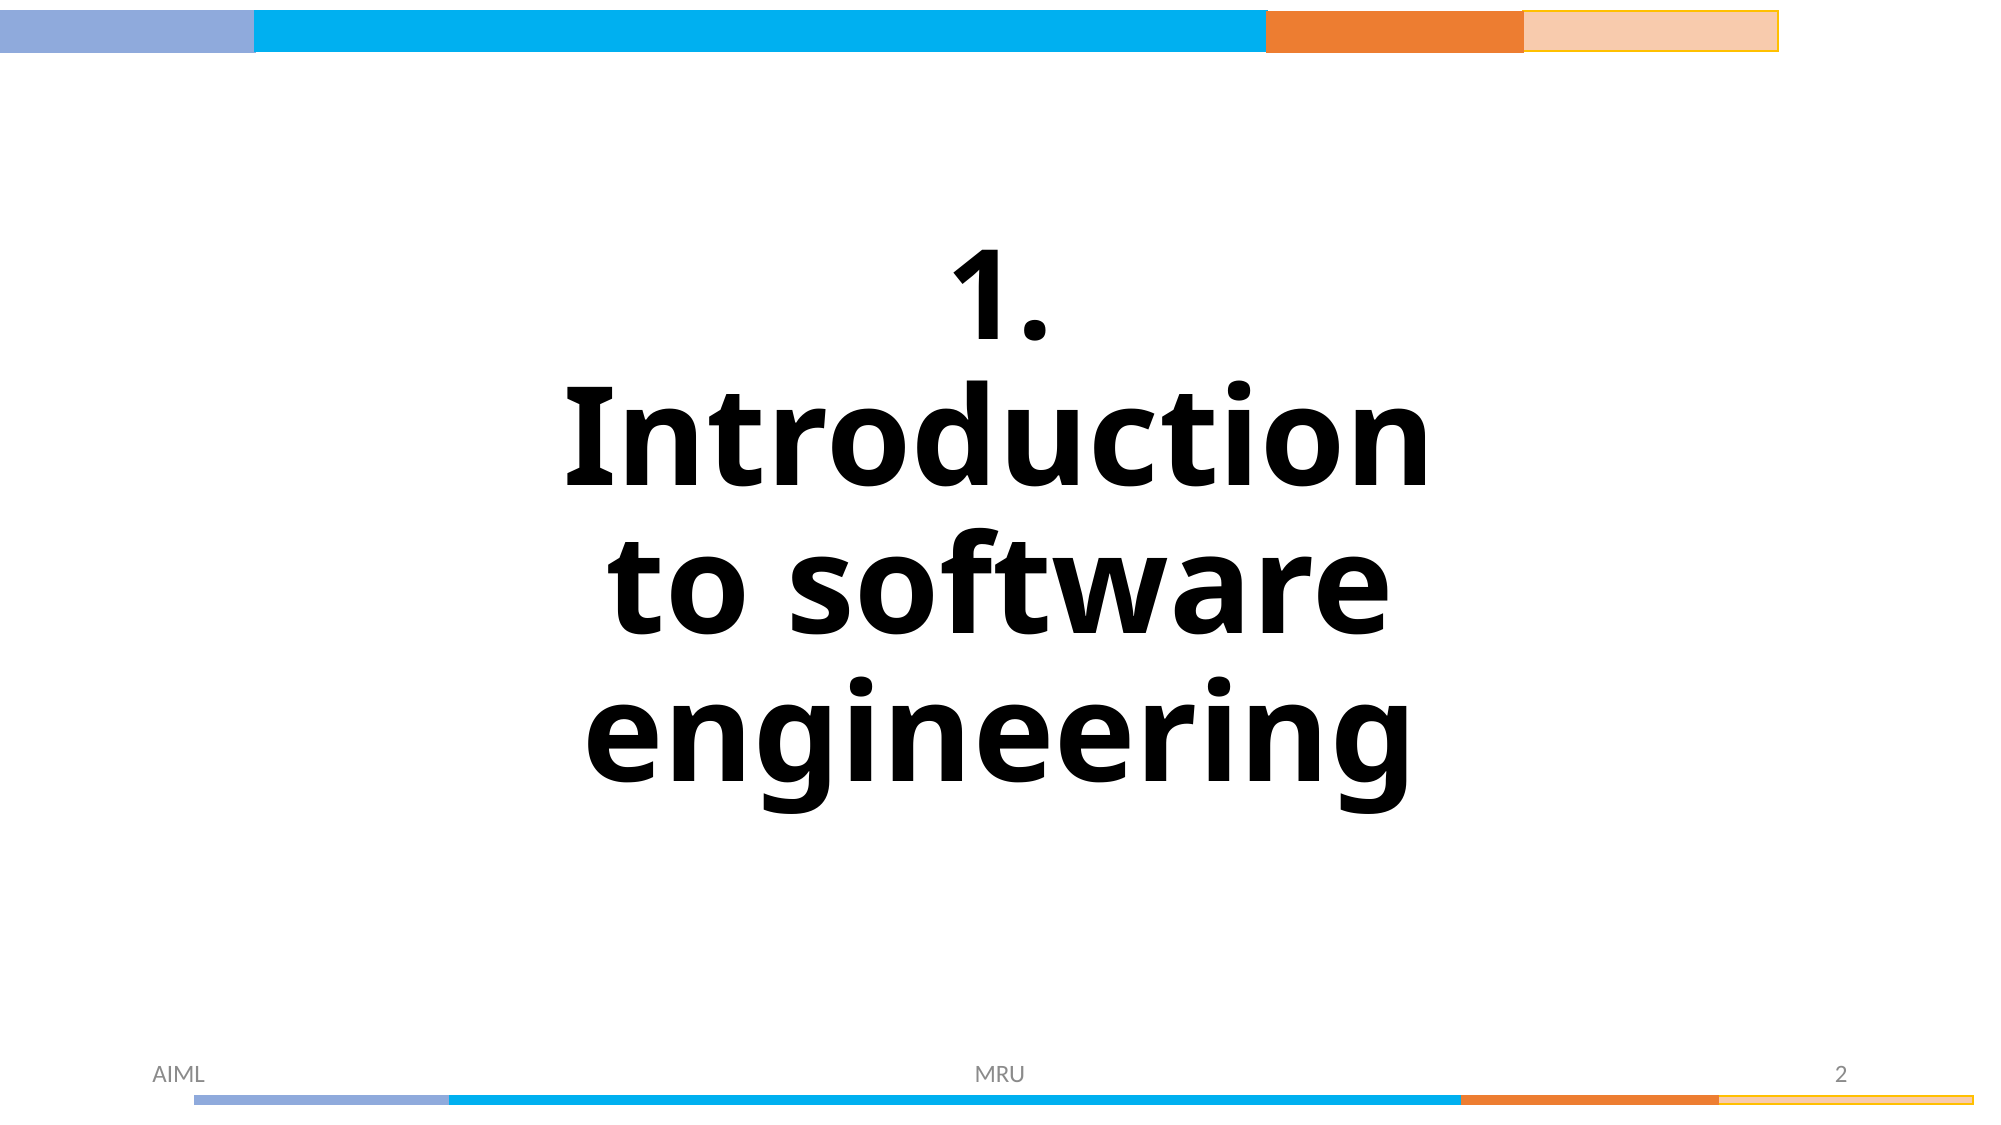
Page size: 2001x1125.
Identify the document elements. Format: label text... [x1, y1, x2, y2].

slide_number 2 [1412, 1042, 1863, 1103]
footer MRU [662, 1042, 1338, 1103]
slide_number AIML [137, 1042, 588, 1103]
text_box 1. Introduction to software engineering [505, 636, 1495, 827]
